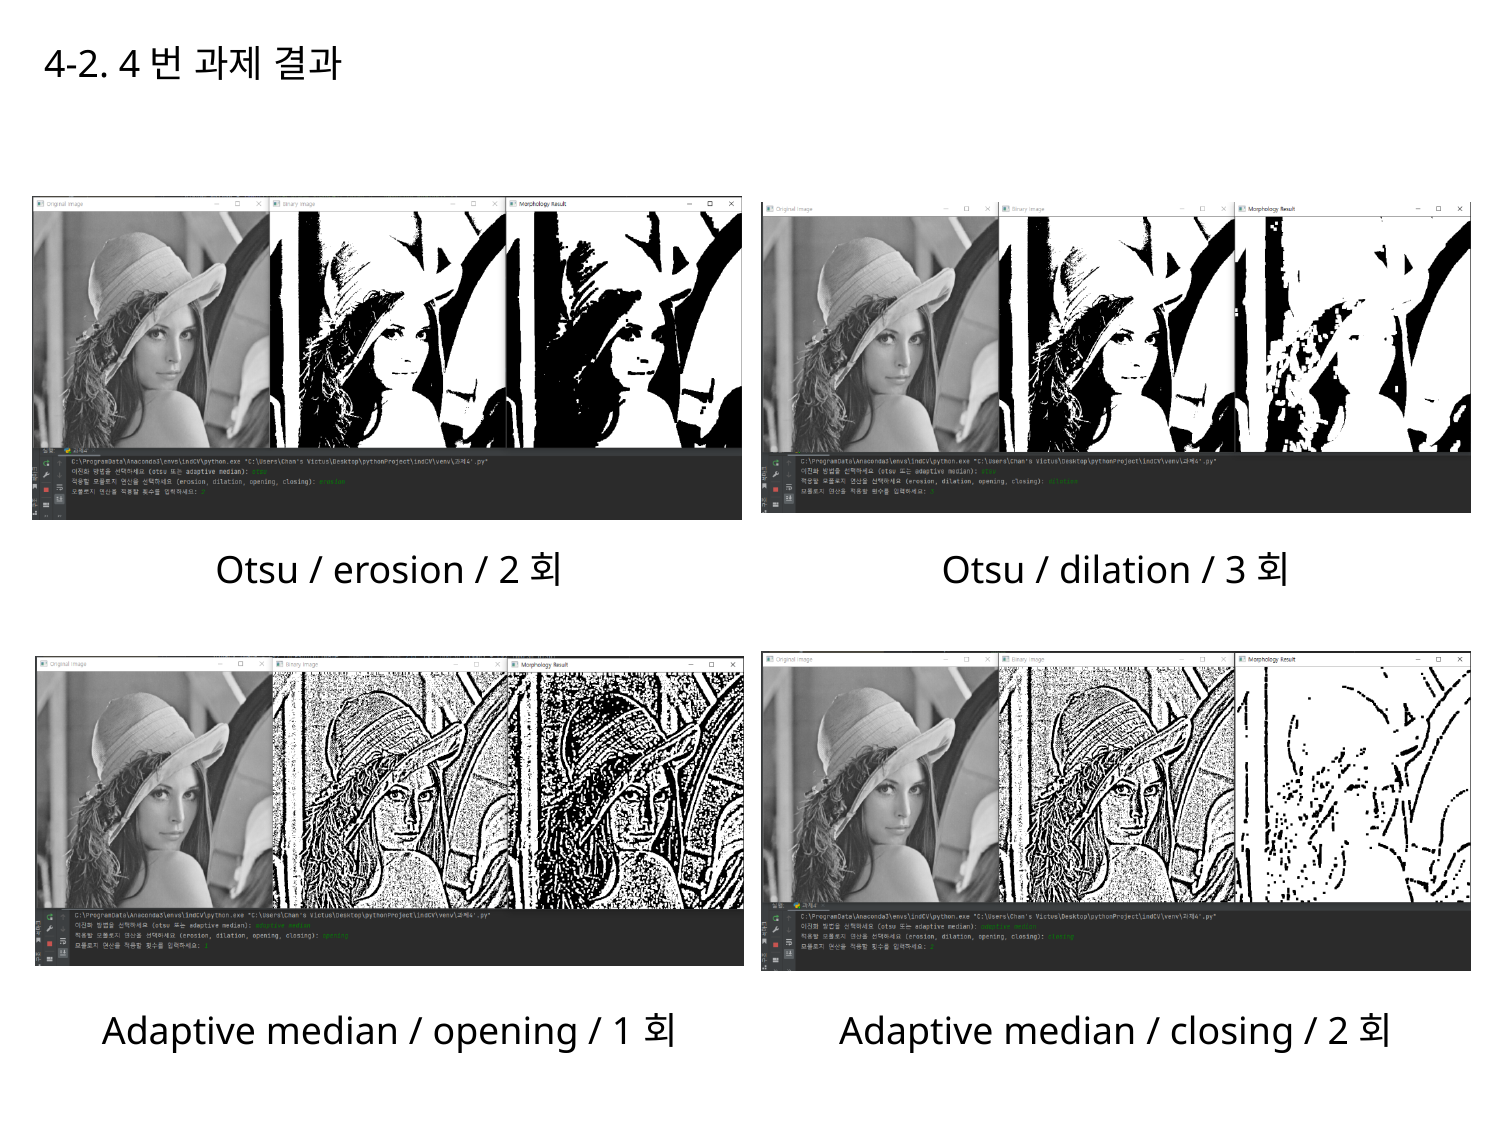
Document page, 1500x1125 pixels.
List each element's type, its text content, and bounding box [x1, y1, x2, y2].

picture [761, 651, 1471, 972]
picture [35, 656, 745, 966]
text_box Otsu / dilation / 3회 [779, 538, 1453, 599]
text_box Otsu / erosion / 2회 [53, 538, 727, 599]
picture [32, 196, 742, 520]
picture [761, 202, 1471, 514]
text_box Adaptive median / opening / 1회 [53, 999, 727, 1060]
text_box Adaptive median / closing / 2회 [779, 999, 1453, 1060]
text_box 4-2. 4번 과제 결과 [29, 32, 975, 93]
